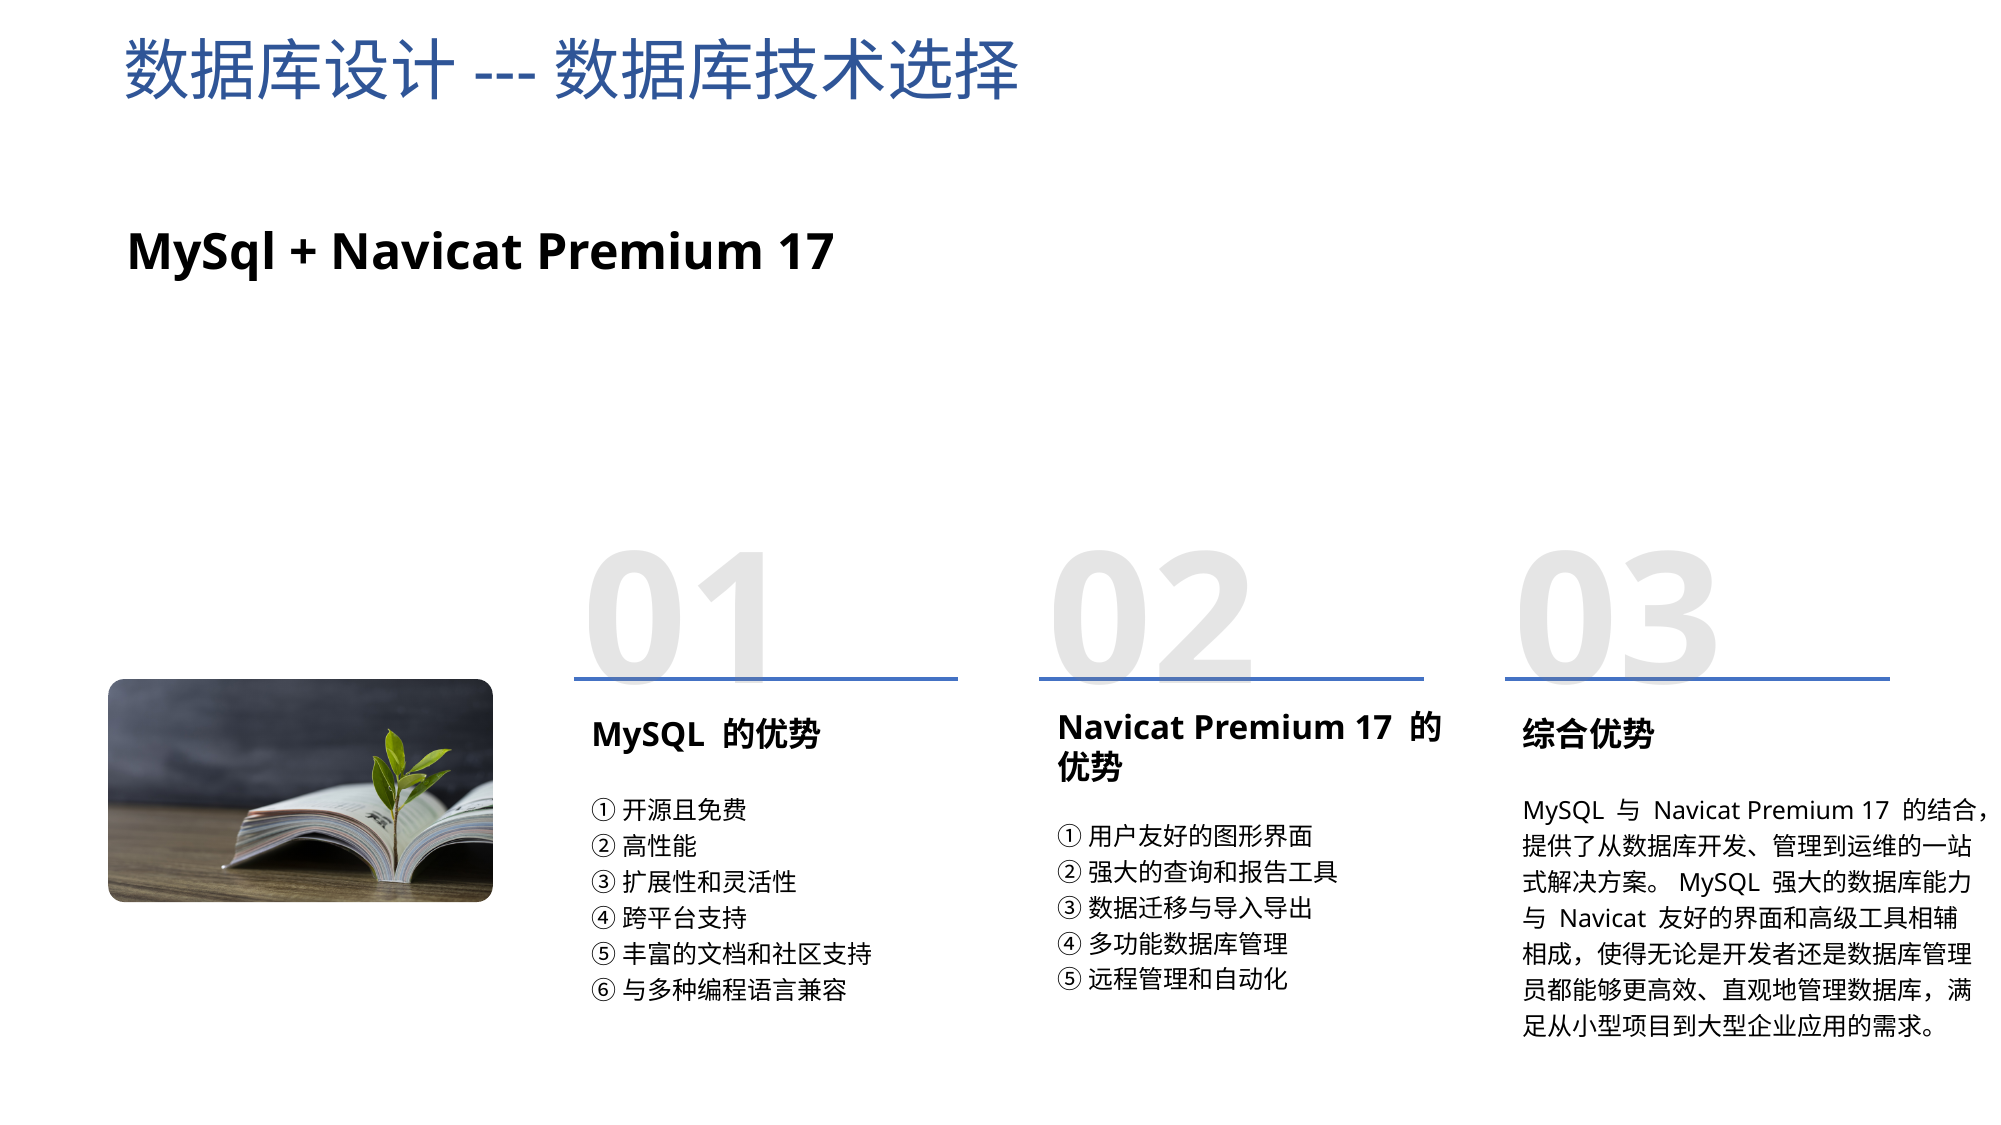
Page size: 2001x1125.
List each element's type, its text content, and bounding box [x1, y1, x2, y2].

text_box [108, 200, 2000, 1060]
title 数据库设计---数据库技术选择 [108, 0, 1890, 116]
